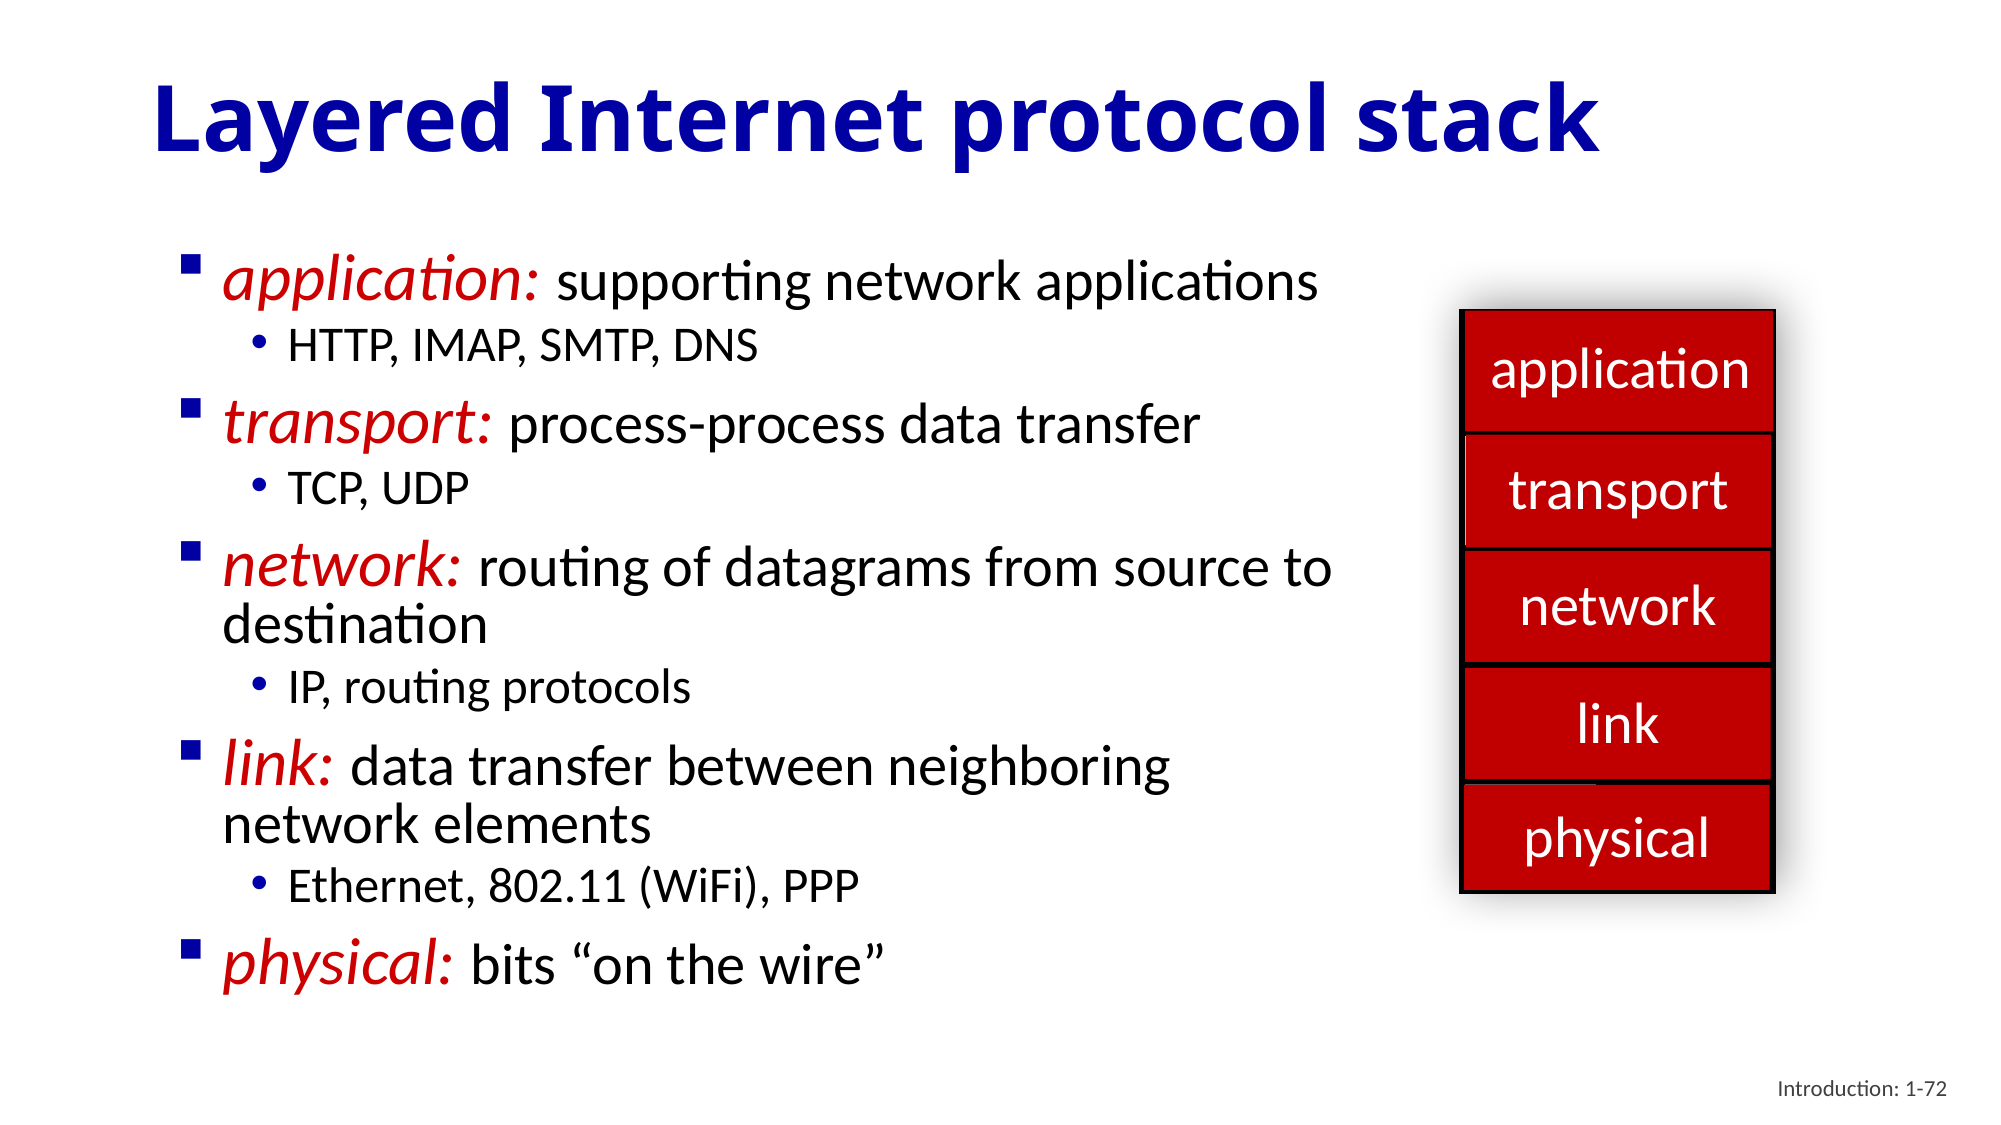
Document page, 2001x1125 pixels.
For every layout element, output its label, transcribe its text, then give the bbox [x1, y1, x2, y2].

text_box [1462, 432, 1773, 892]
text_box application: supporting network applications HTTP, IMAP, SMTP, DNS transport: process-process data transfer TCP, UDP network: routing of datagrams from source to destination IP, routing protocols link: data transfer between neighboring network elements Ethernet, 802.11 (WiFi), PPP physical: bits “on the wire” [160, 241, 1370, 1049]
title Layered Internet protocol stack [135, 47, 1861, 195]
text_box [1465, 310, 1774, 432]
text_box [1465, 434, 1771, 548]
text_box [1464, 784, 1770, 890]
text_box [1465, 550, 1771, 662]
slide_number Introduction: 1-72 [1512, 1056, 1963, 1117]
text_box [1465, 667, 1771, 780]
